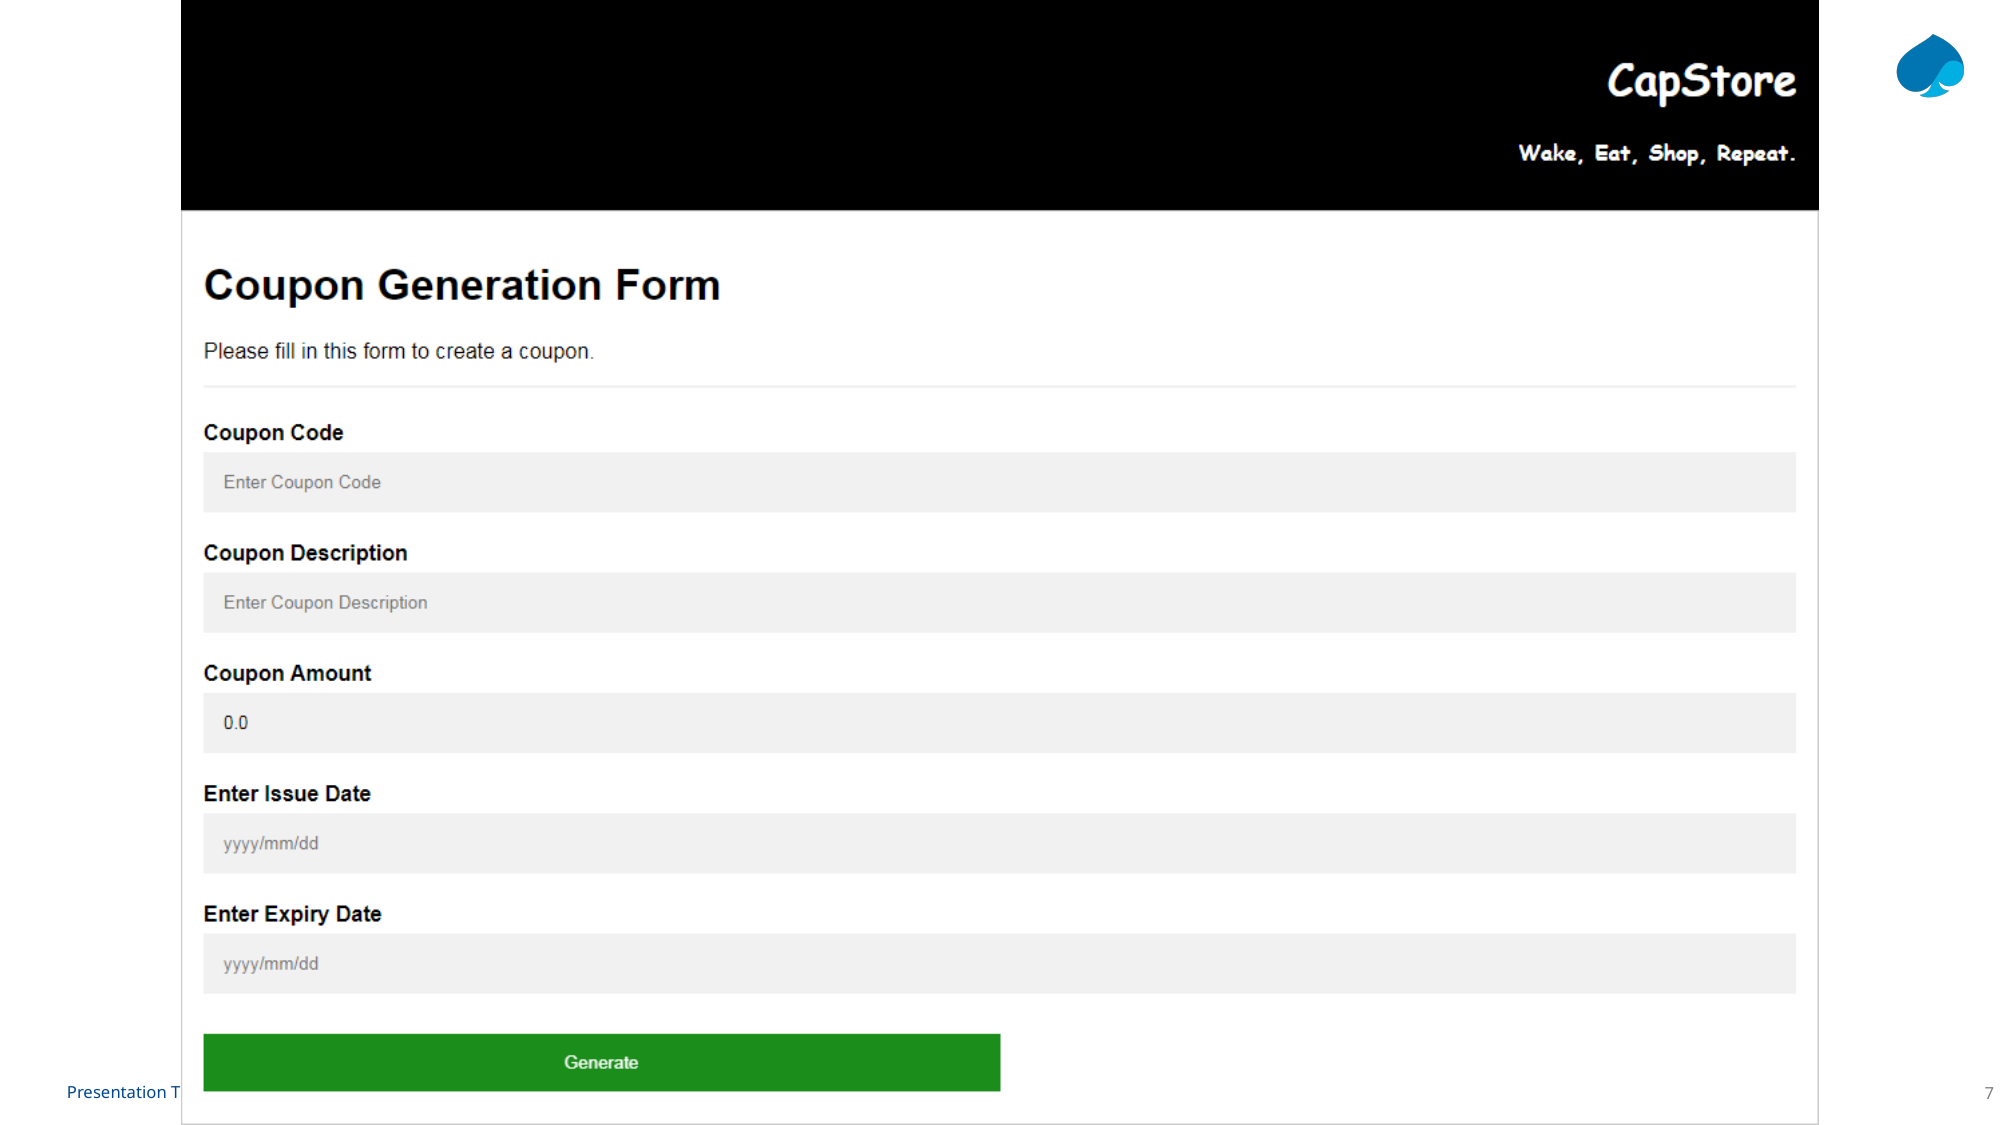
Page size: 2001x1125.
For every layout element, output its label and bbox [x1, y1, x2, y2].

picture [1936, 34, 1964, 62]
picture [181, 0, 1819, 1125]
picture [1894, 34, 1964, 107]
